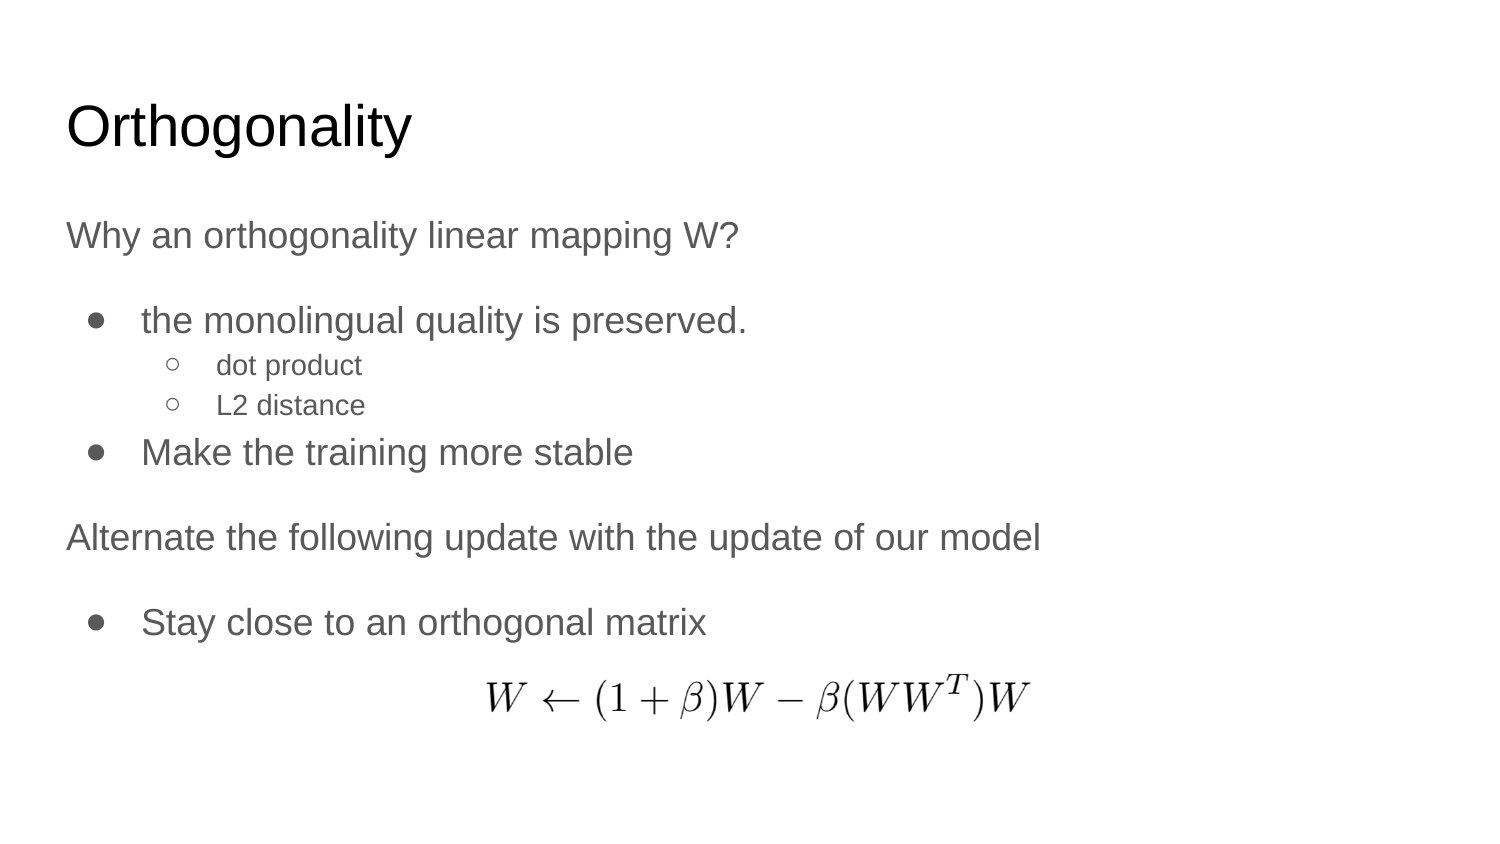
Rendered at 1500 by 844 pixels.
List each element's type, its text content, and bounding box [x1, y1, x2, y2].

title Orthogonality [51, 72, 1449, 167]
list Why an orthogonality linear mapping W? the monolingual quality is preserved. dot product L2 distance Make the training more stable Alternate the following update with the update of our model Stay close to an orthogonal matrix [51, 189, 1449, 652]
picture [474, 657, 1041, 746]
